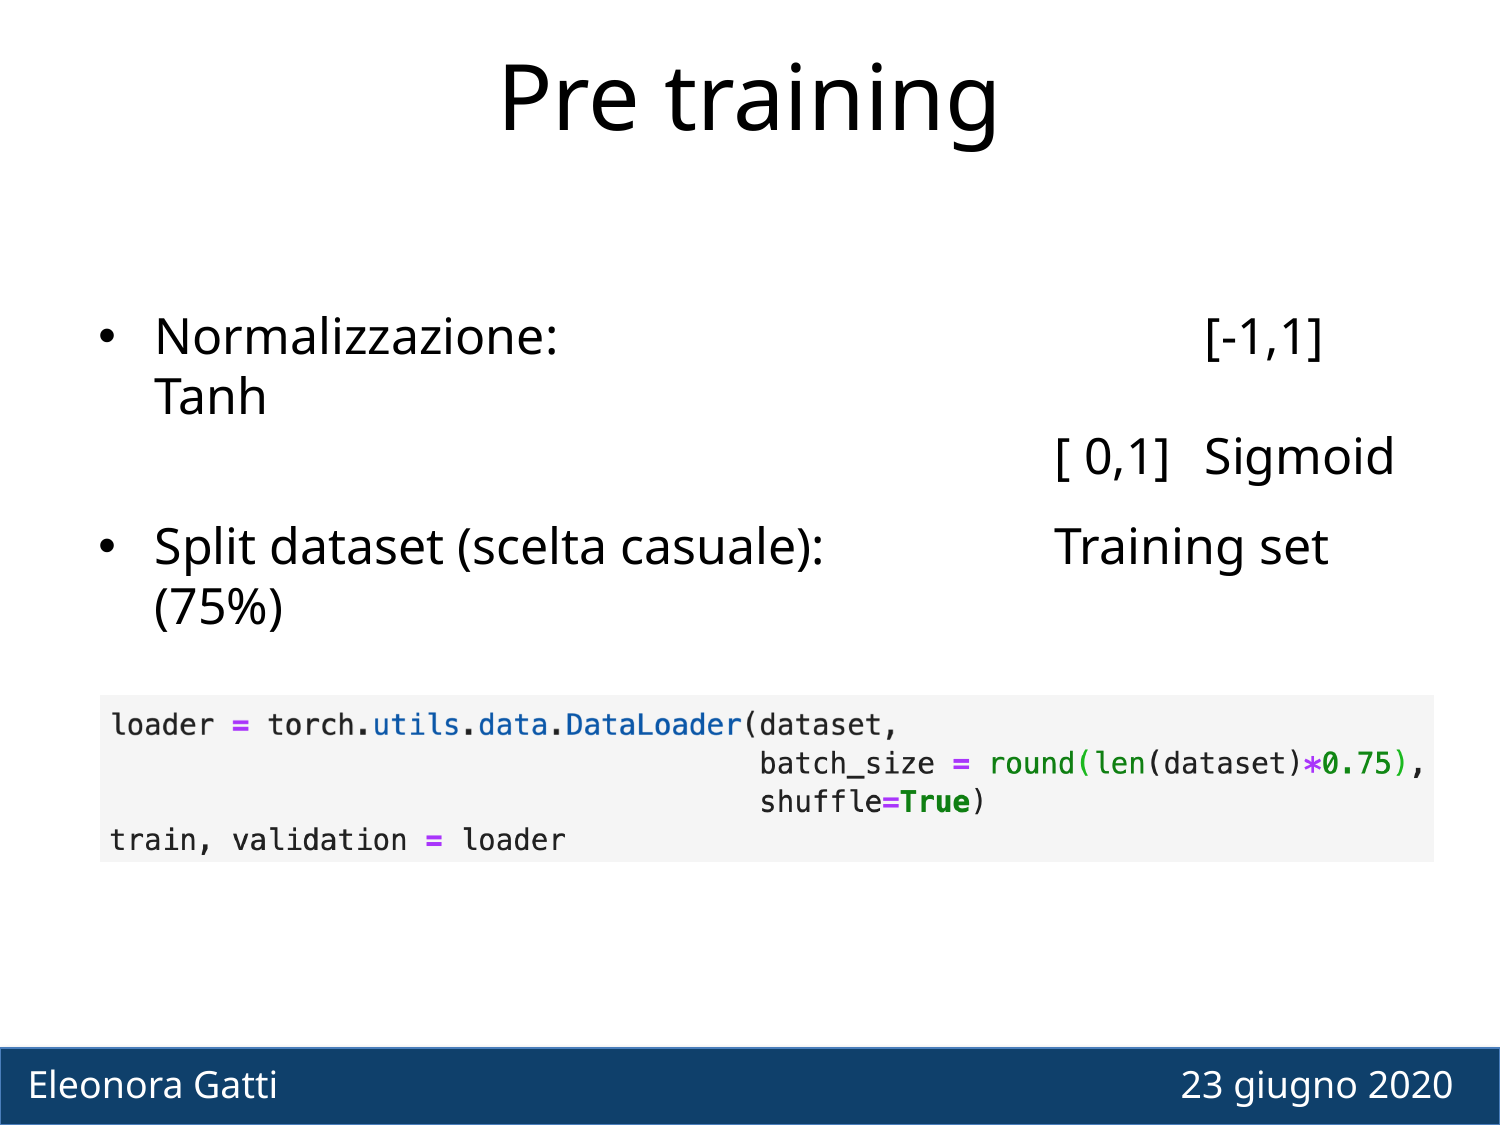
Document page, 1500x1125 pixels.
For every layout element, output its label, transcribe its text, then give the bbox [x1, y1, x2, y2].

text_box Normalizzazione: [-1,1] Tanh [ 0,1] Sigmoid Split dataset (scelta casuale): Training set (75%) Validation set (25%) [83, 297, 1434, 763]
picture [100, 695, 1434, 862]
text_box Eleonora Gatti [0, 1054, 307, 1114]
text_box 23 giugno 2020 [1164, 1054, 1471, 1114]
title Pre training [75, 0, 1425, 188]
text_box [0, 1047, 1500, 1125]
